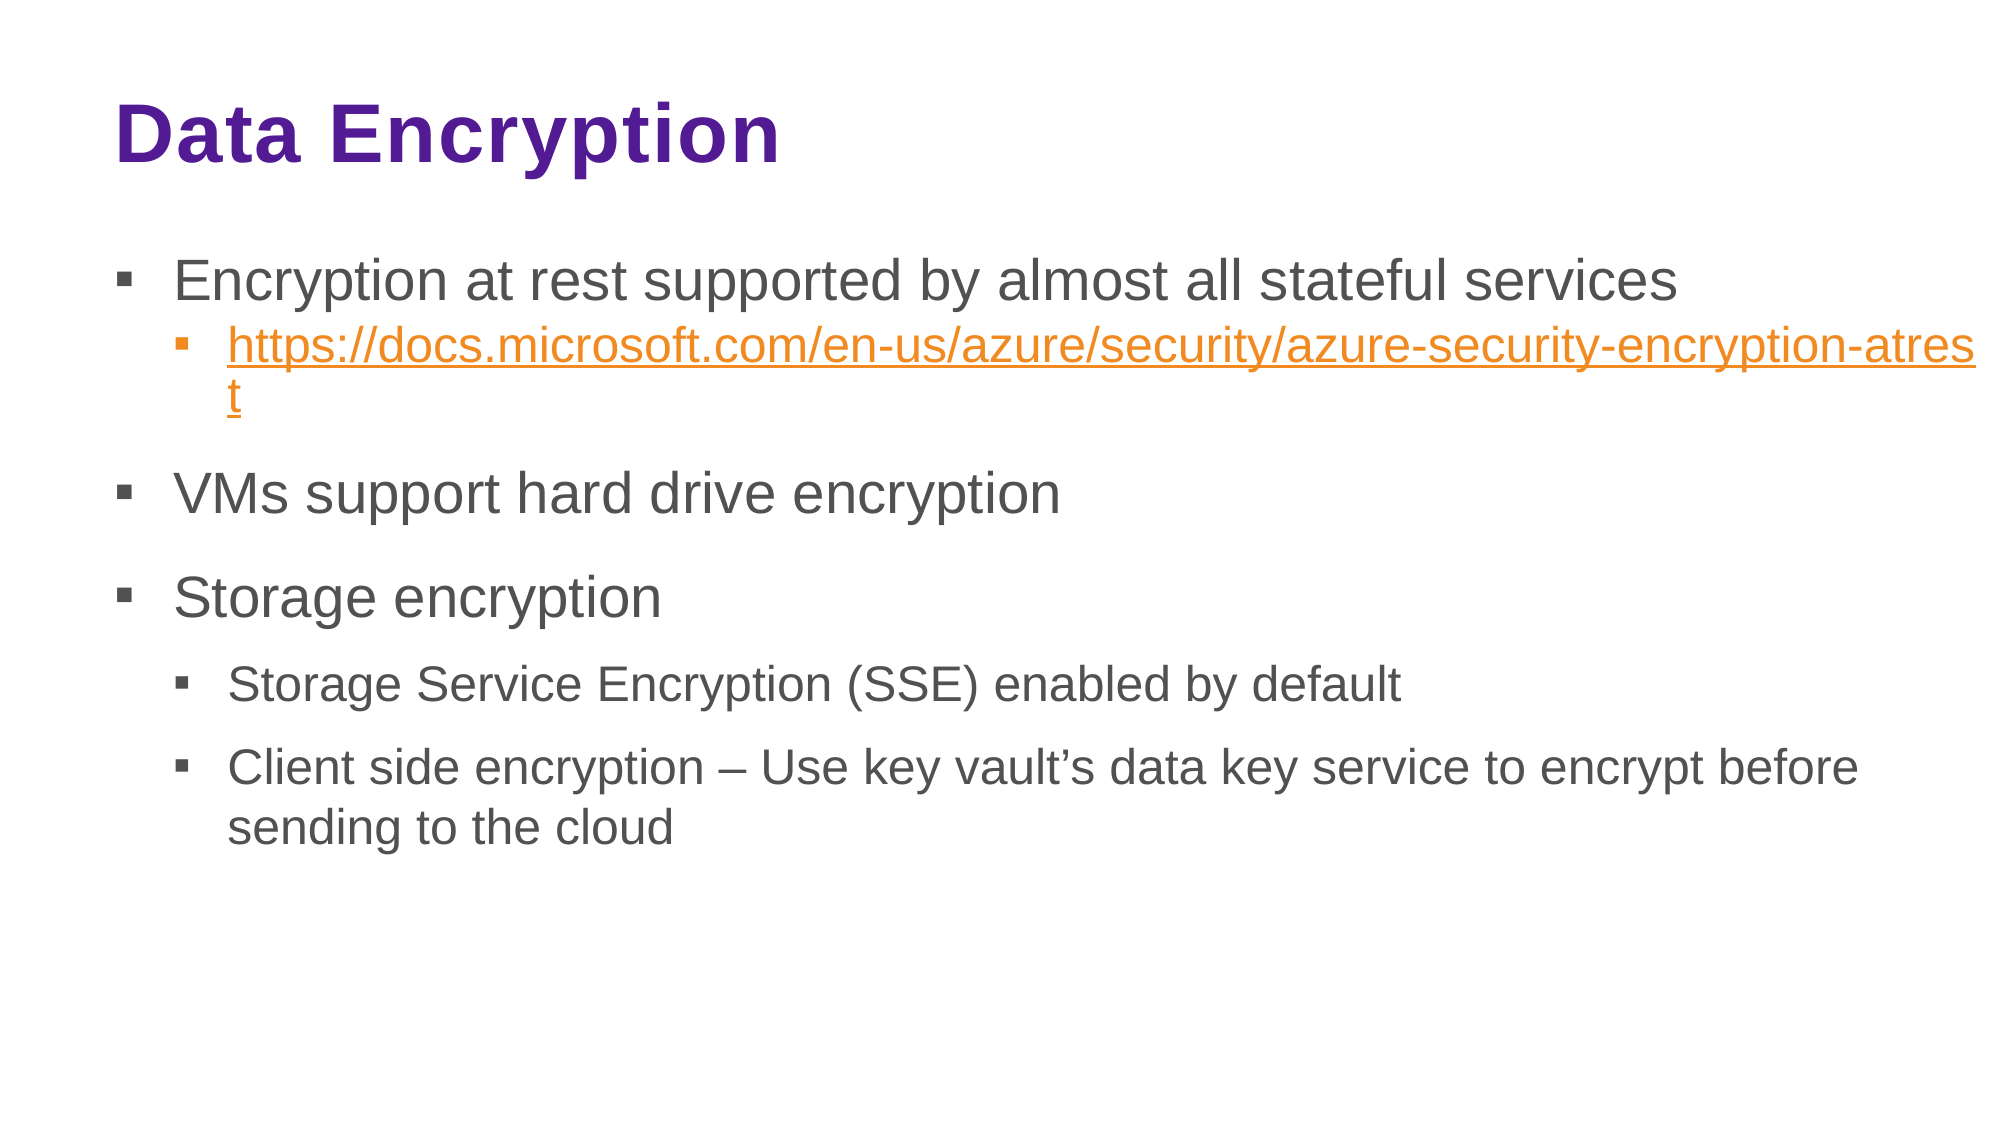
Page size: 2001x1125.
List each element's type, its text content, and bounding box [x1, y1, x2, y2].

title Data Encryption [99, 59, 1900, 211]
list Encryption at rest supported by almost all stateful services https://docs.microsoft.com/en-us/azure/security/azure-security-encryption-atrest VMs support hard drive encryption Storage encryption Storage Service Encryption (SSE) enabled by default Client side encryption – Use key vault’s data key service to encrypt before sending to the cloud [99, 234, 2000, 1117]
